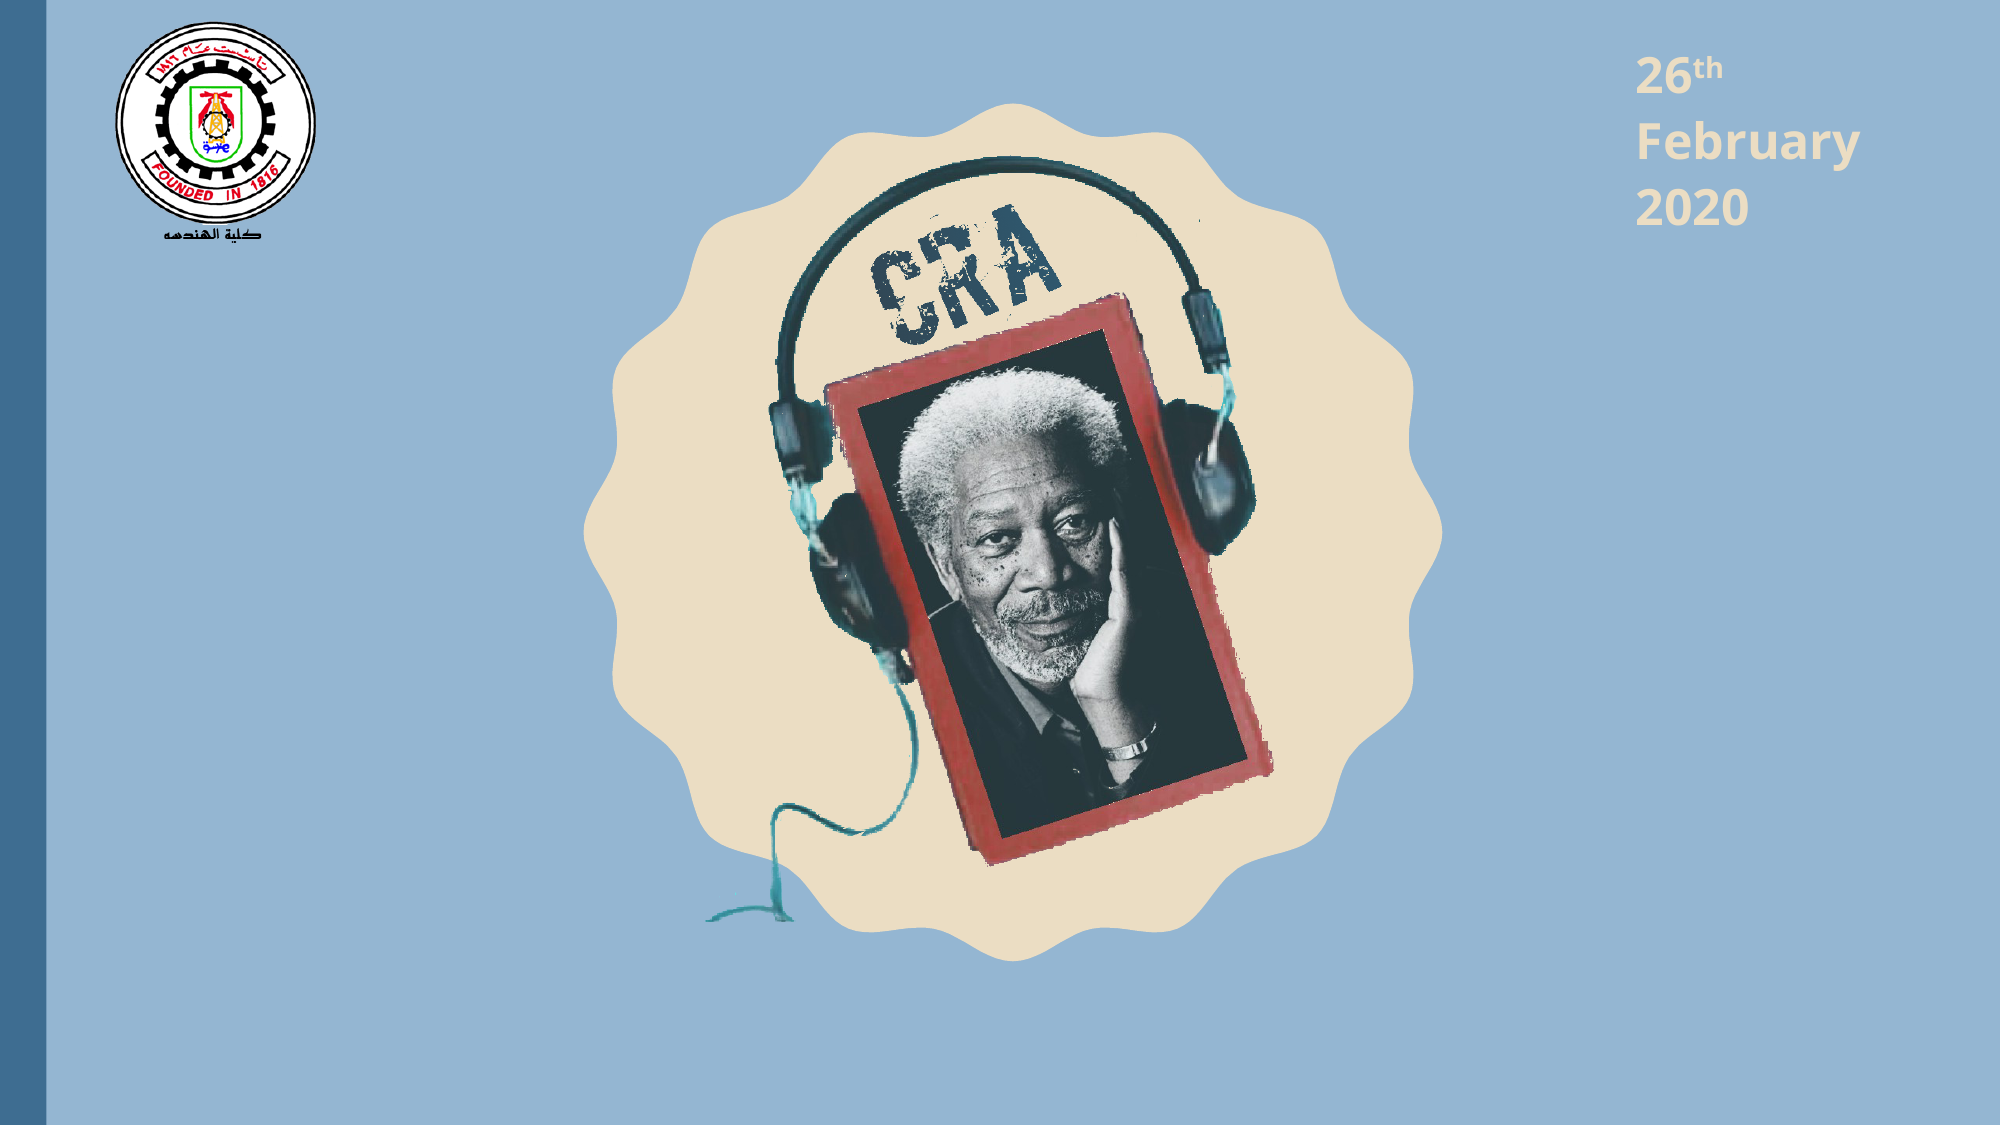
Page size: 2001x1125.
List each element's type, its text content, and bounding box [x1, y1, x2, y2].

text_box 26th February 2020 [1620, 30, 1968, 187]
picture [105, 18, 325, 249]
picture [629, 143, 1418, 922]
